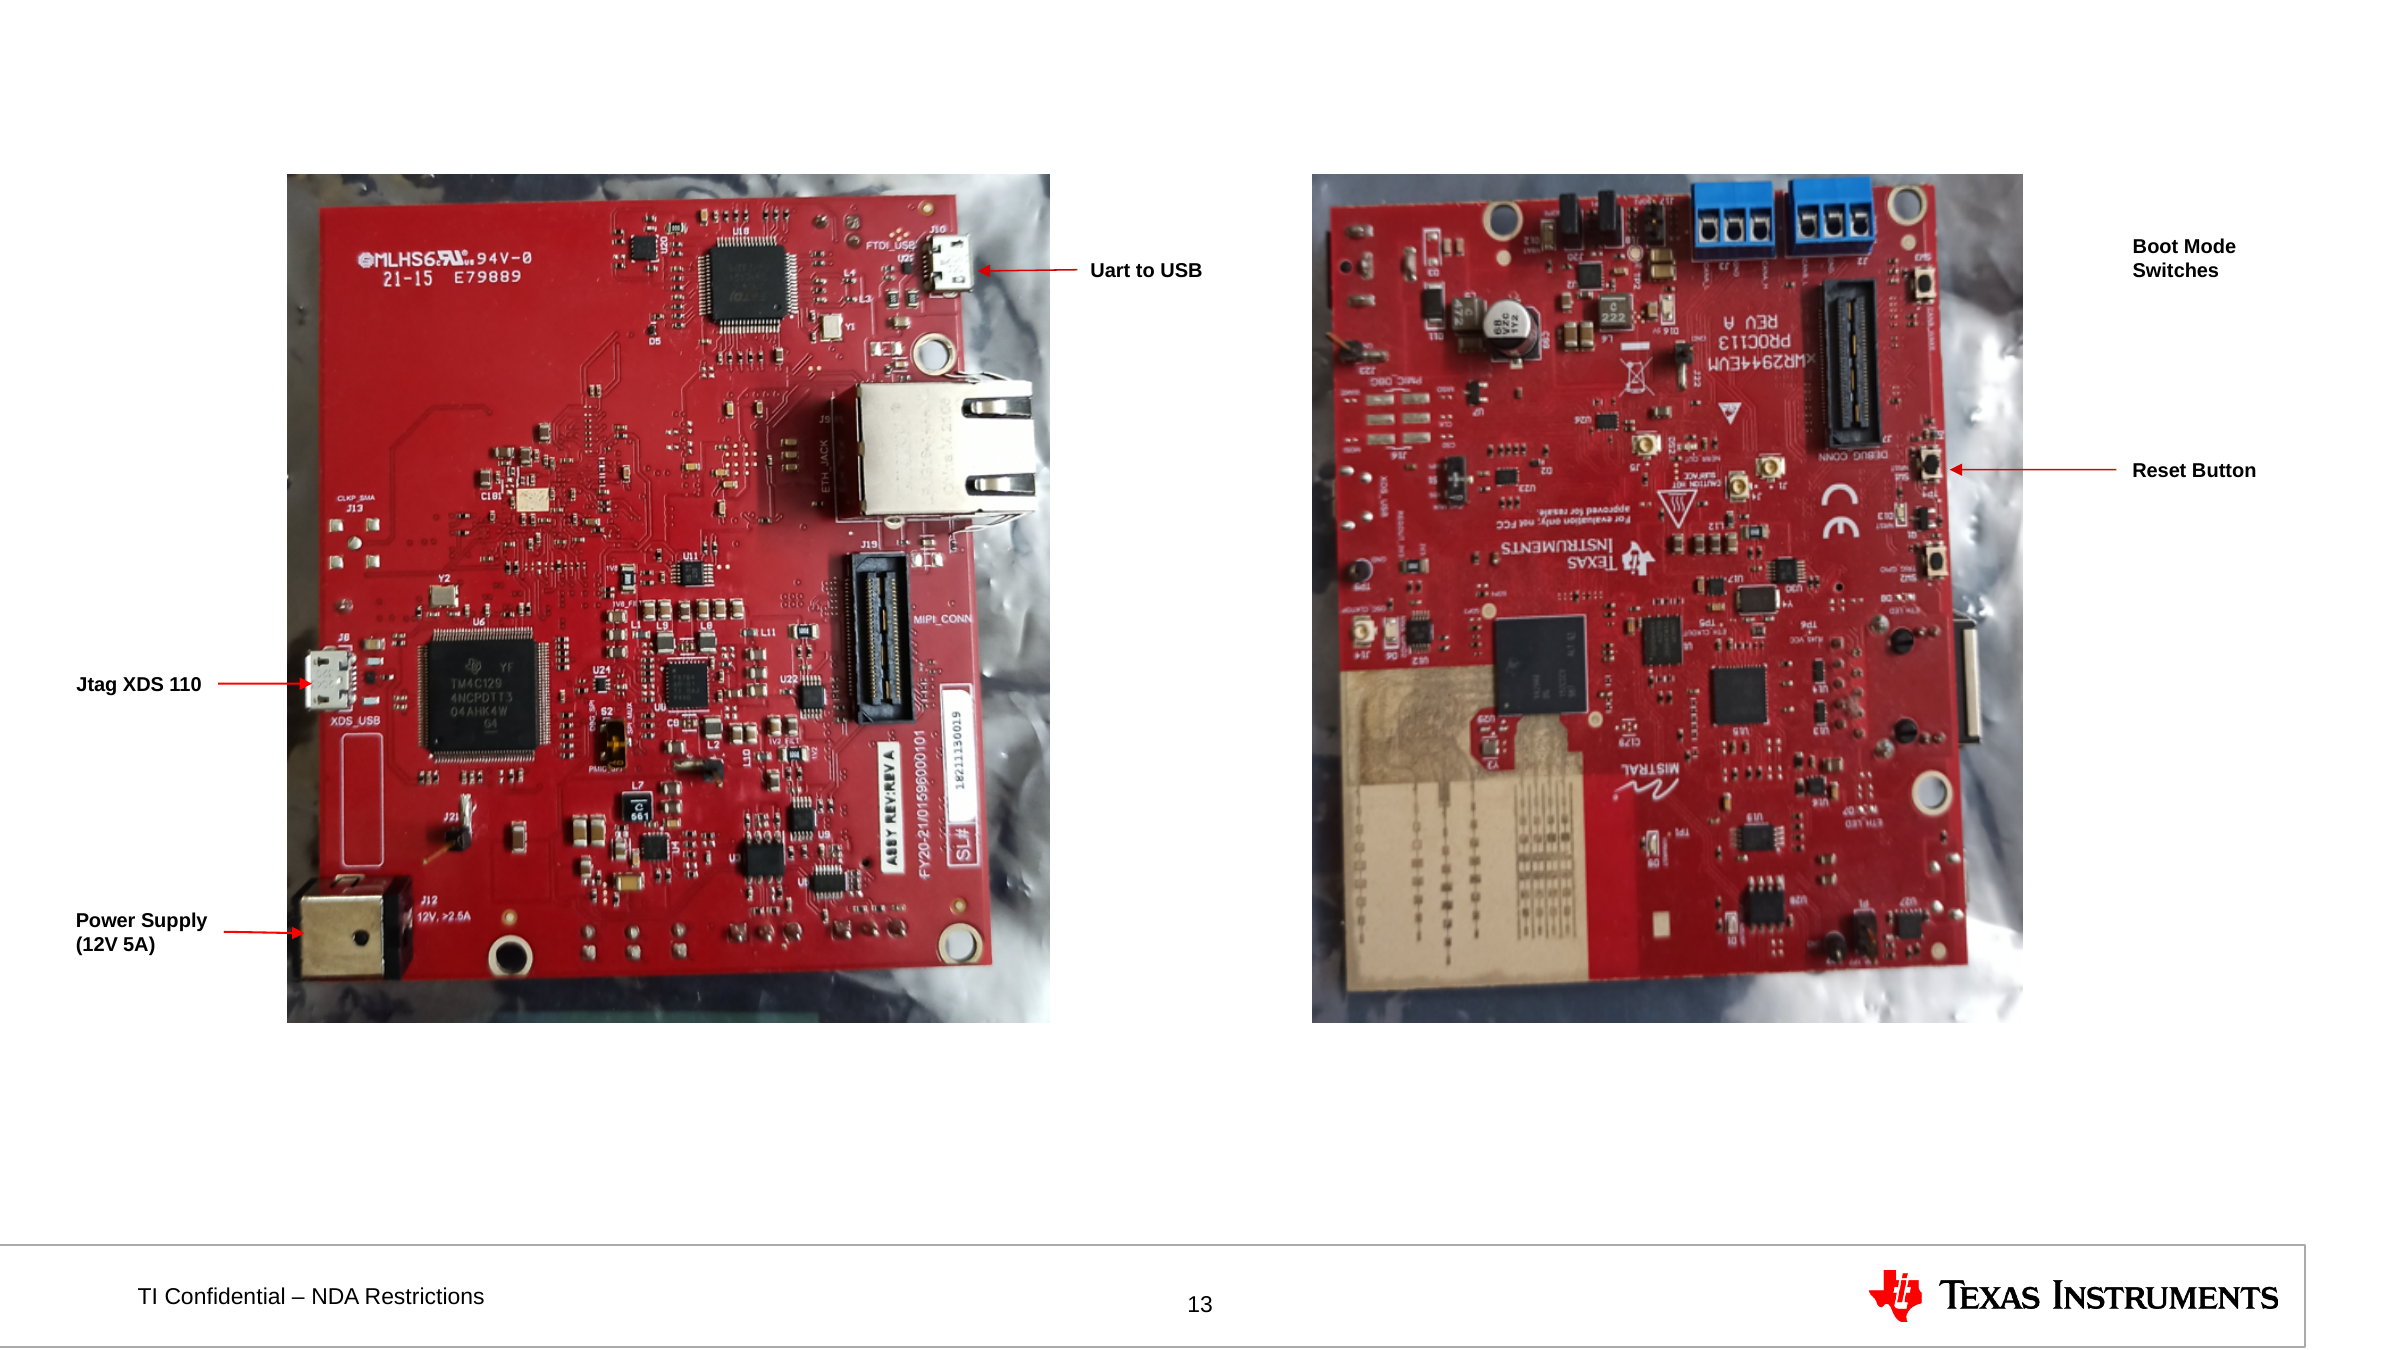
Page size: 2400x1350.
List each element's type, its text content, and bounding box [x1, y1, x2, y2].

picture [287, 174, 1051, 1023]
text_box Uart to USB [1075, 249, 1218, 289]
text_box Reset Button [2117, 449, 2272, 489]
text_box <number> [920, 1279, 1480, 1320]
text_box Jtag XDS 110 [61, 663, 217, 703]
text_box Boot Mode Switches [2117, 225, 2252, 289]
text_box Power Supply (12V 5A) [61, 899, 223, 963]
picture [1312, 174, 2024, 1023]
picture [1869, 1270, 2278, 1322]
